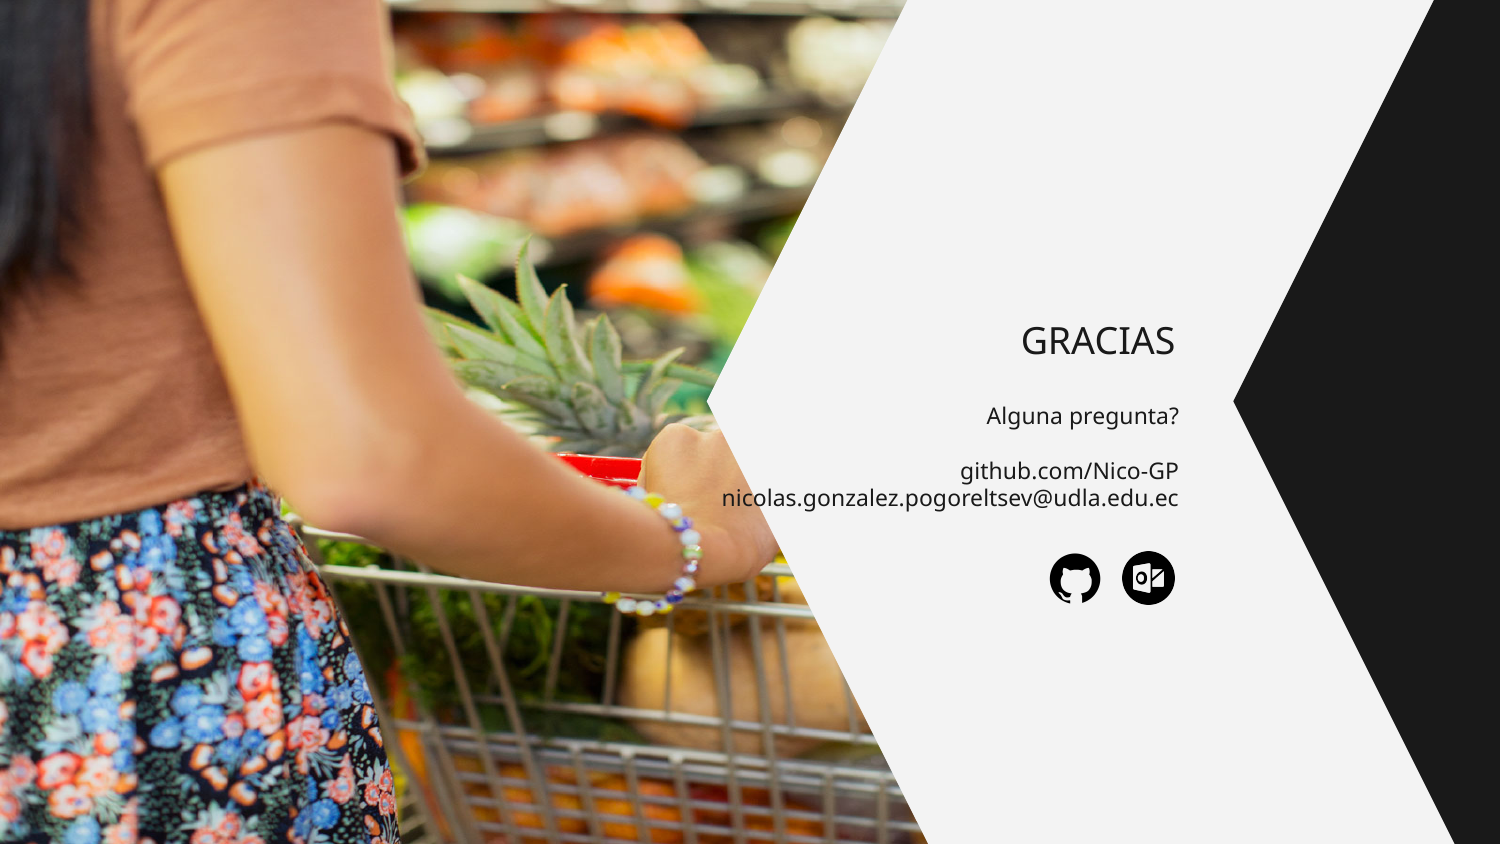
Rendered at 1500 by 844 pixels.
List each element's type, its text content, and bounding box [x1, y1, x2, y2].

title GRACIAS [906, 271, 1191, 378]
title Alguna pregunta? github.com/Nico-GP nicolas.gonzalez.pogoreltsev@udla.edu.ec [656, 386, 1195, 519]
picture [1121, 551, 1176, 605]
picture [0, 0, 927, 844]
picture [1047, 550, 1104, 607]
